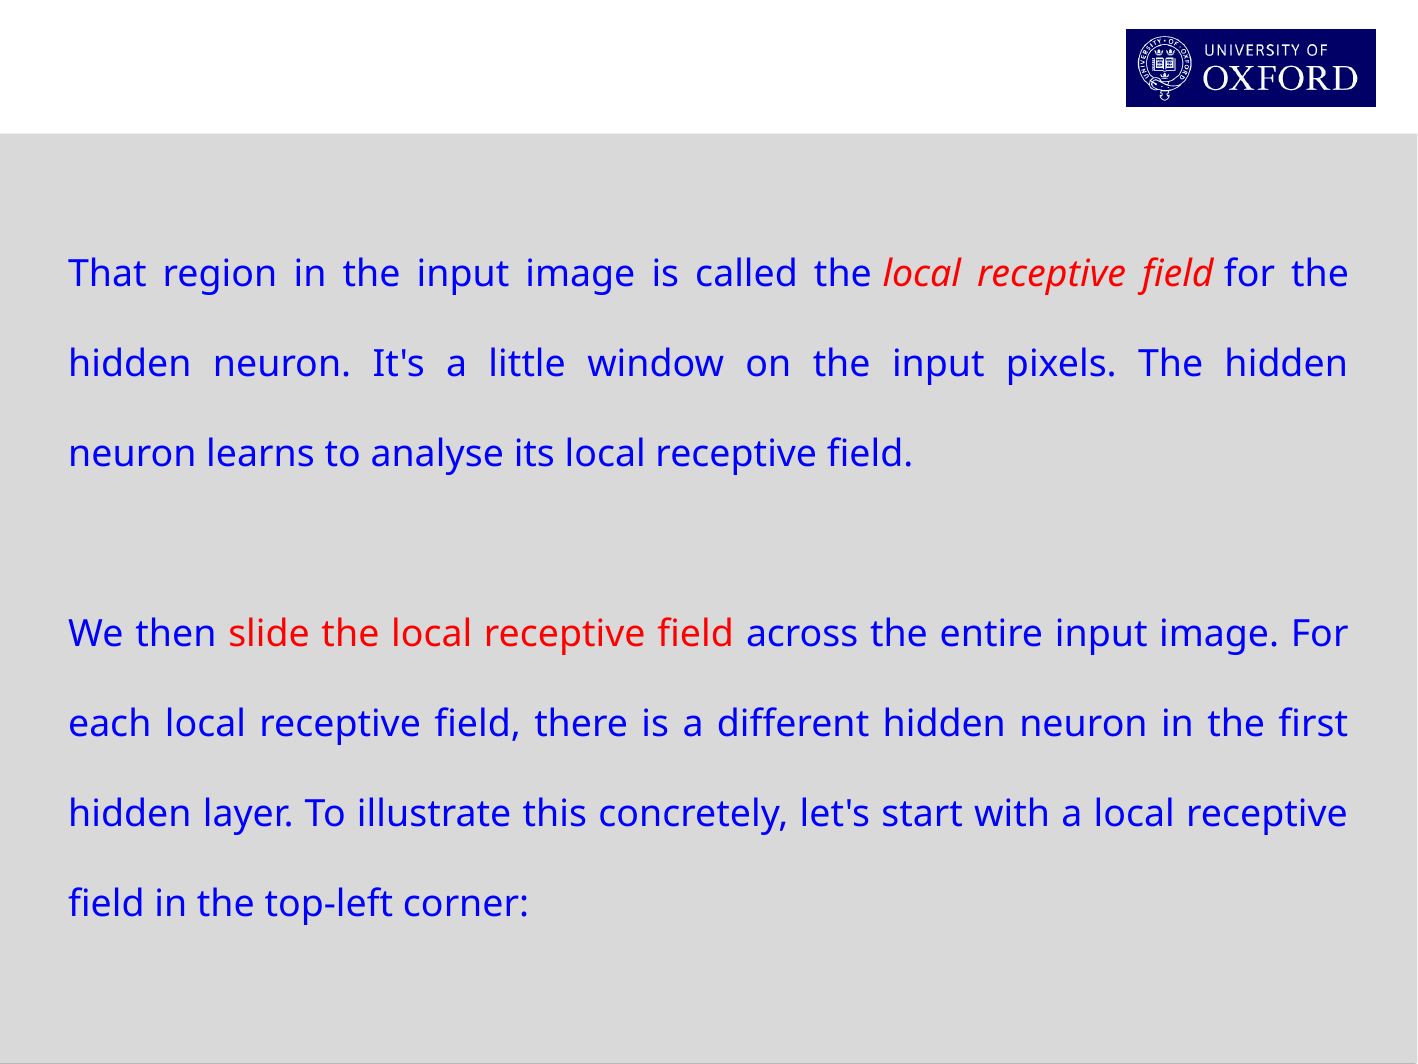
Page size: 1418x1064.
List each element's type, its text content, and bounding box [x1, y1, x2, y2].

picture [1126, 29, 1376, 107]
text_box That region in the input image is called the local receptive field for the hidden neuron. It's a little window on the input pixels. The hidden neuron learns to analyse its local receptive field. We then slide the local receptive field across the entire input image. For each local receptive field, there is a different hidden neuron in the first hidden layer. To illustrate this concretely, let's start with a local receptive field in the top-left corner: [53, 196, 1364, 932]
